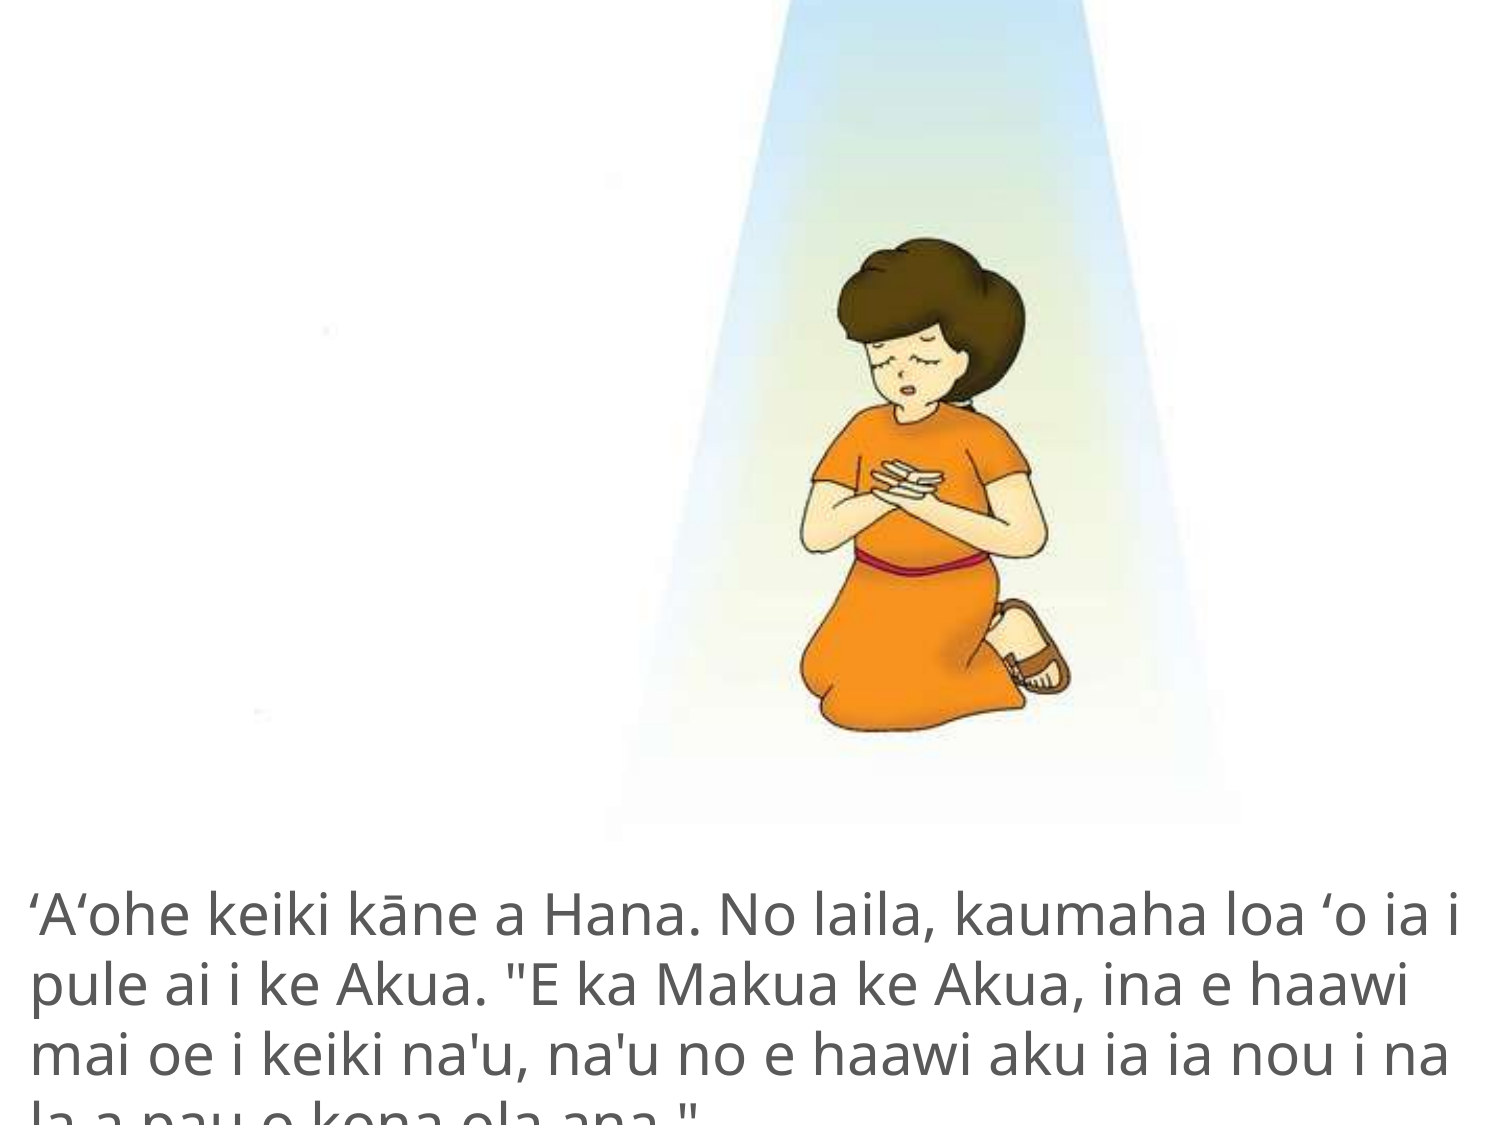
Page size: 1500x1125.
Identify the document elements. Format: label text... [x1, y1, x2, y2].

text_box ʻAʻohe keiki kāne a Hana. No laila, kaumaha loa ʻo ia i pule ai i ke Akua. "E ka Makua ke Akua, ina e haawi mai oe i keiki na'u, na'u no e haawi aku ia ia nou i na la a pau o kona ola ana." [14, 869, 1486, 1125]
picture [71, 0, 1429, 858]
